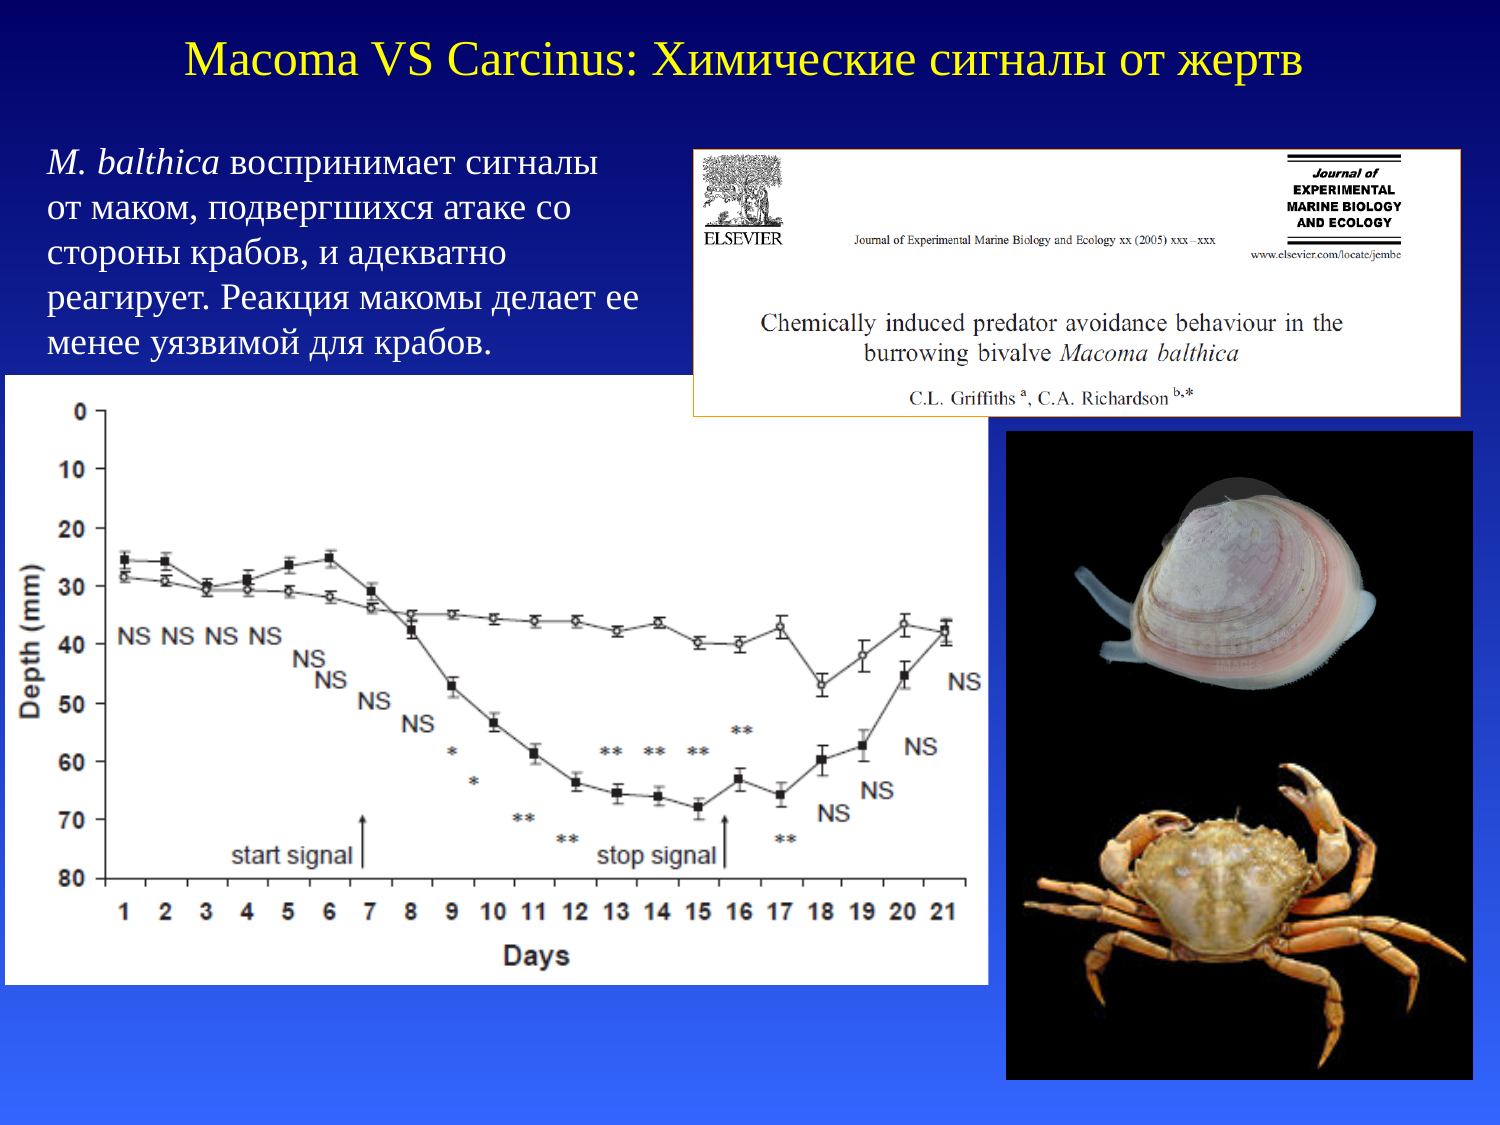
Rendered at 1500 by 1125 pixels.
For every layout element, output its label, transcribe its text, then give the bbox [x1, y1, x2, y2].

picture [4, 148, 1461, 985]
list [1006, 730, 1473, 1080]
title Macoma VS Carcinus: Химические сигналы от жертв [112, 2, 1388, 108]
list M. balthica воспринимает сигналы от маком, подвергшихся атаке со стороны крабов, и адекватно реагирует. Реакция макомы делает ее менее уязвимой для крабов. [31, 129, 658, 364]
picture [1006, 431, 1473, 730]
